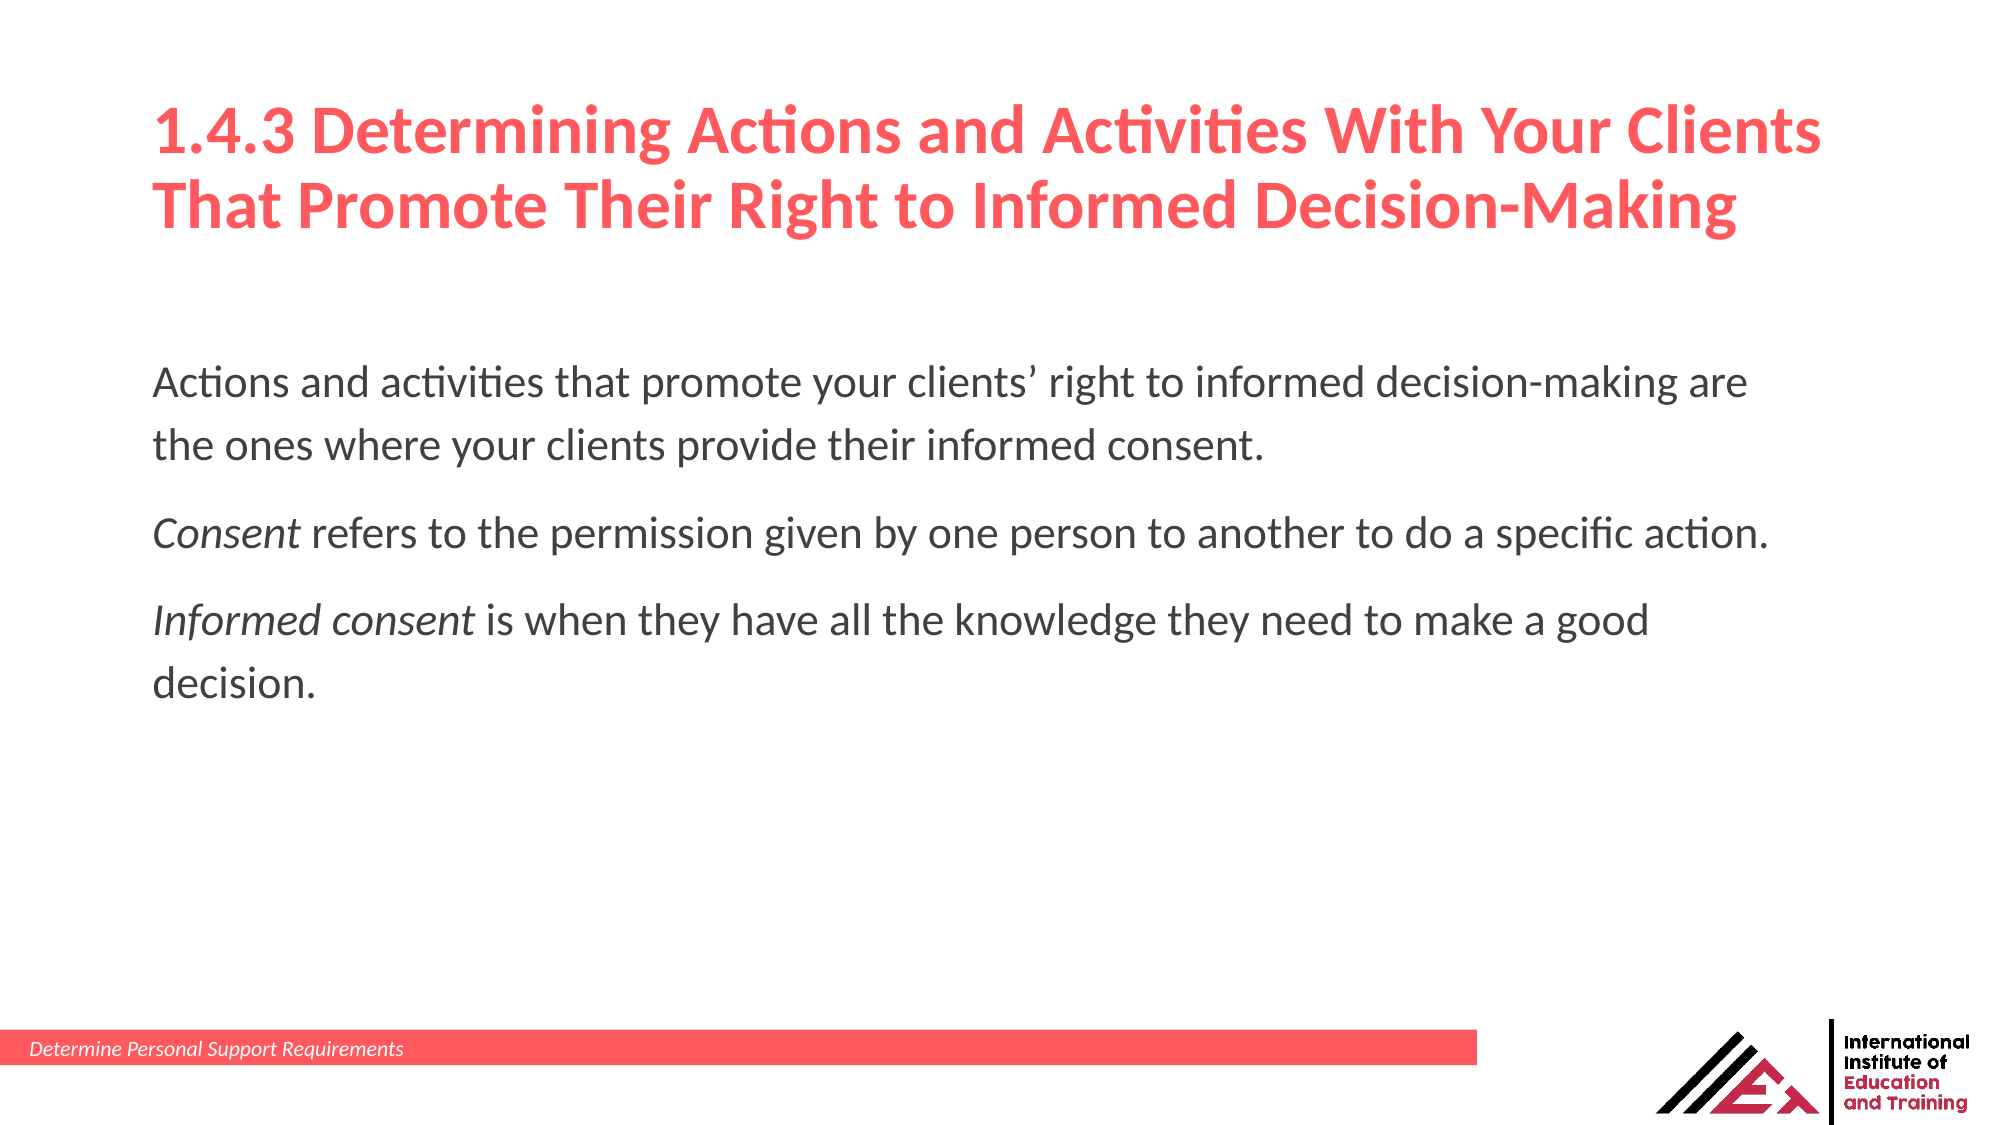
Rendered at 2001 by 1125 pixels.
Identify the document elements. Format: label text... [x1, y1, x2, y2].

title 1.4.3 Determining Actions and Activities With Your Clients That Promote Their Right to Informed Decision-Making [137, 59, 1863, 278]
list Actions and activities that promote your clients’ right to informed decision-making are the ones where your clients provide their informed consent. Consent refers to the permission given by one person to another to do a specific action. Informed consent is when they have all the knowledge they need to make a good decision. [137, 336, 1793, 1014]
text_box Determine Personal Support Requirements [0, 1029, 1478, 1066]
picture [1655, 1019, 1969, 1125]
